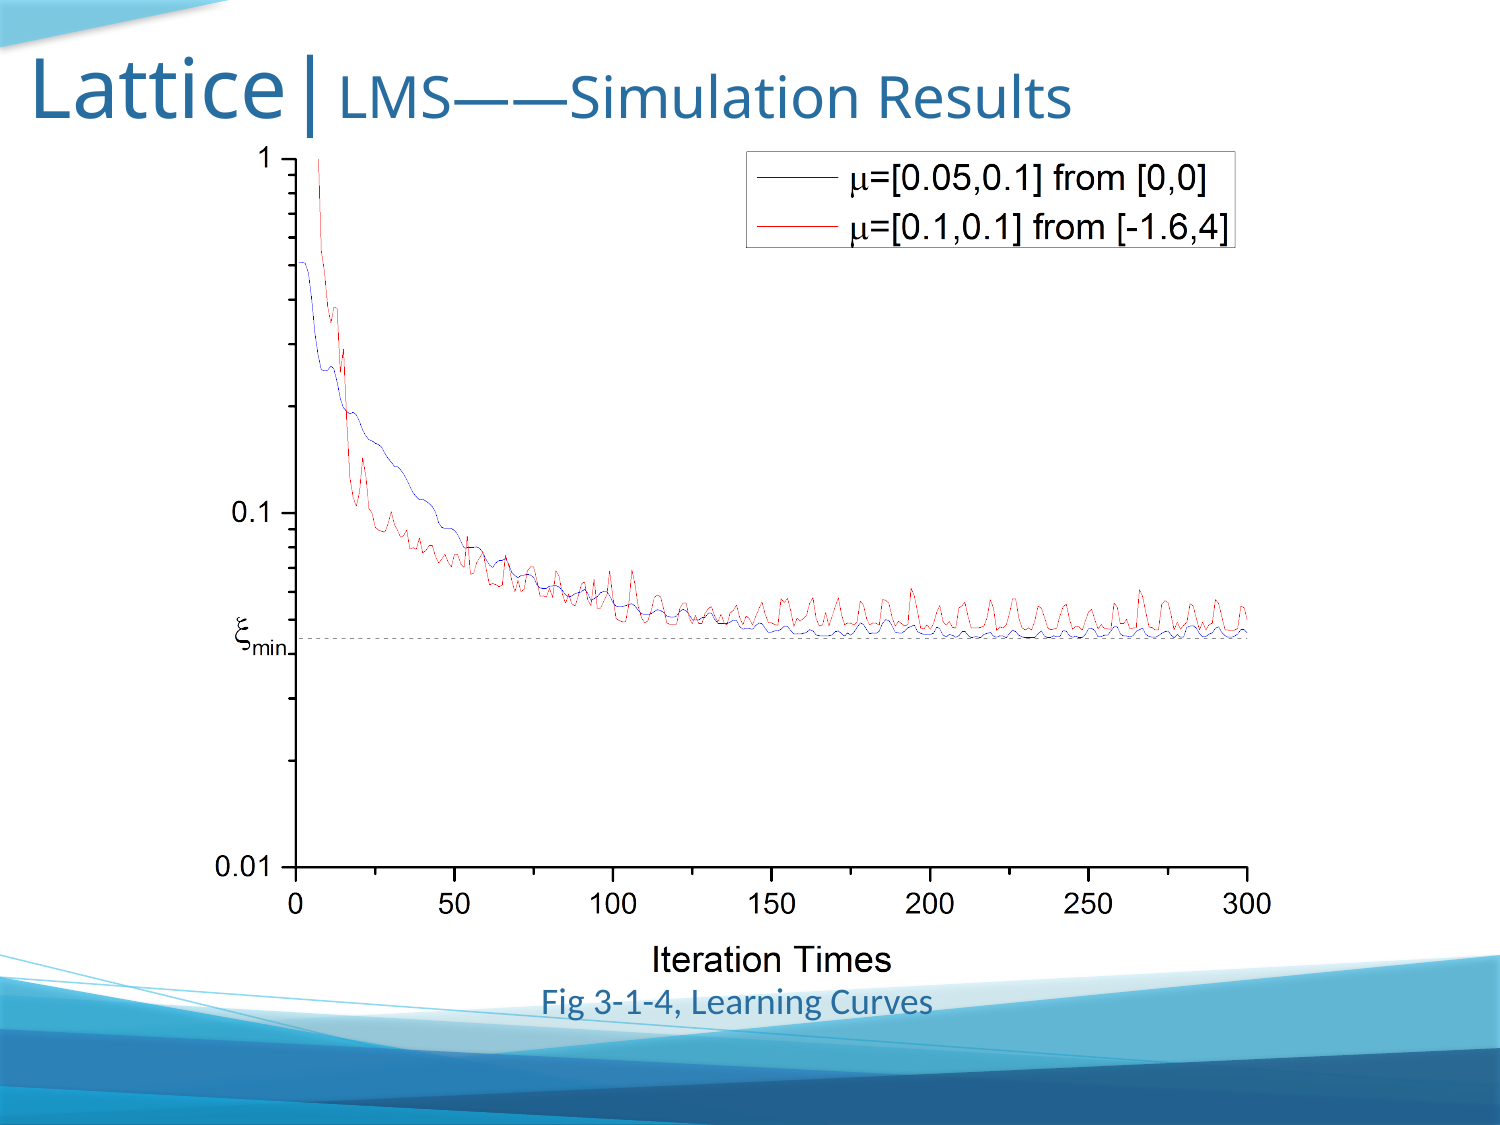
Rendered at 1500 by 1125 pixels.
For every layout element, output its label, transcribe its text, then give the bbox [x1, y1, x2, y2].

picture [205, 134, 1280, 983]
text_box Lattice| LMS——Simulation Results [13, 27, 1313, 190]
text_box Fig 3-1-4, Learning Curves [526, 992, 949, 1030]
